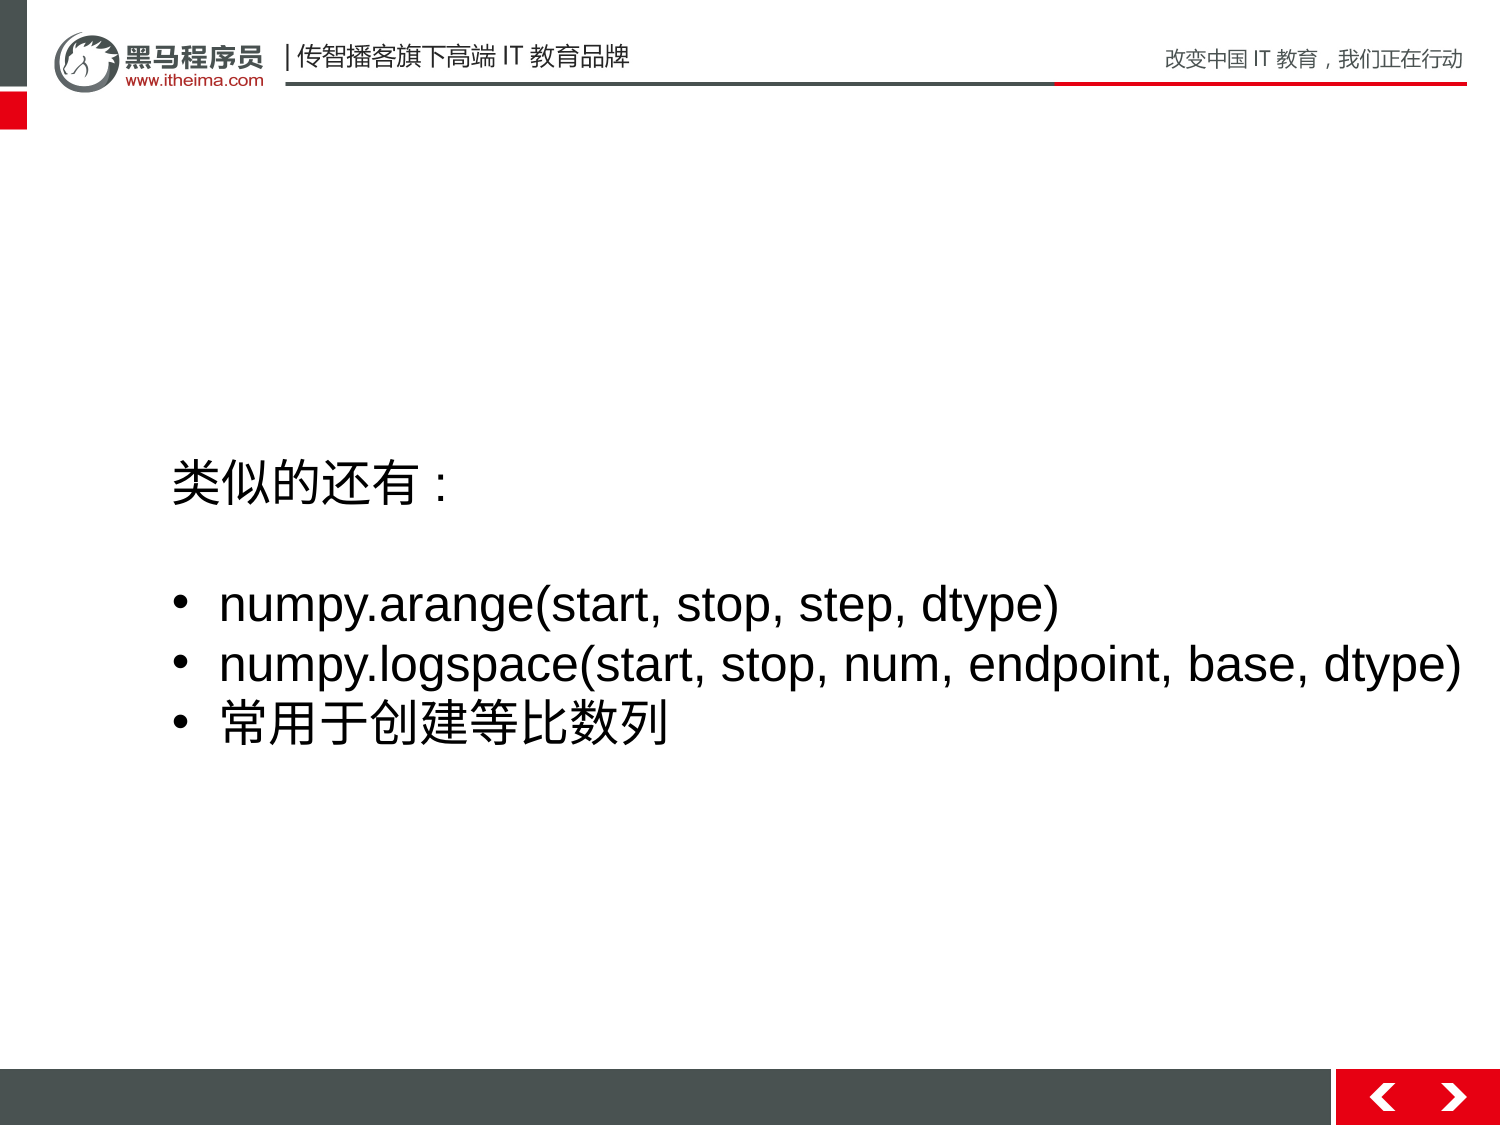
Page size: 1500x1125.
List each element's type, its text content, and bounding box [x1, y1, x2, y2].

picture [0, 0, 1500, 1125]
text_box 类似的还有: numpy.arange(start, stop, step, dtype) numpy.logspace(start, stop, num, endpoint, base, dtype) 常用于创建等比数列 [157, 444, 1479, 760]
